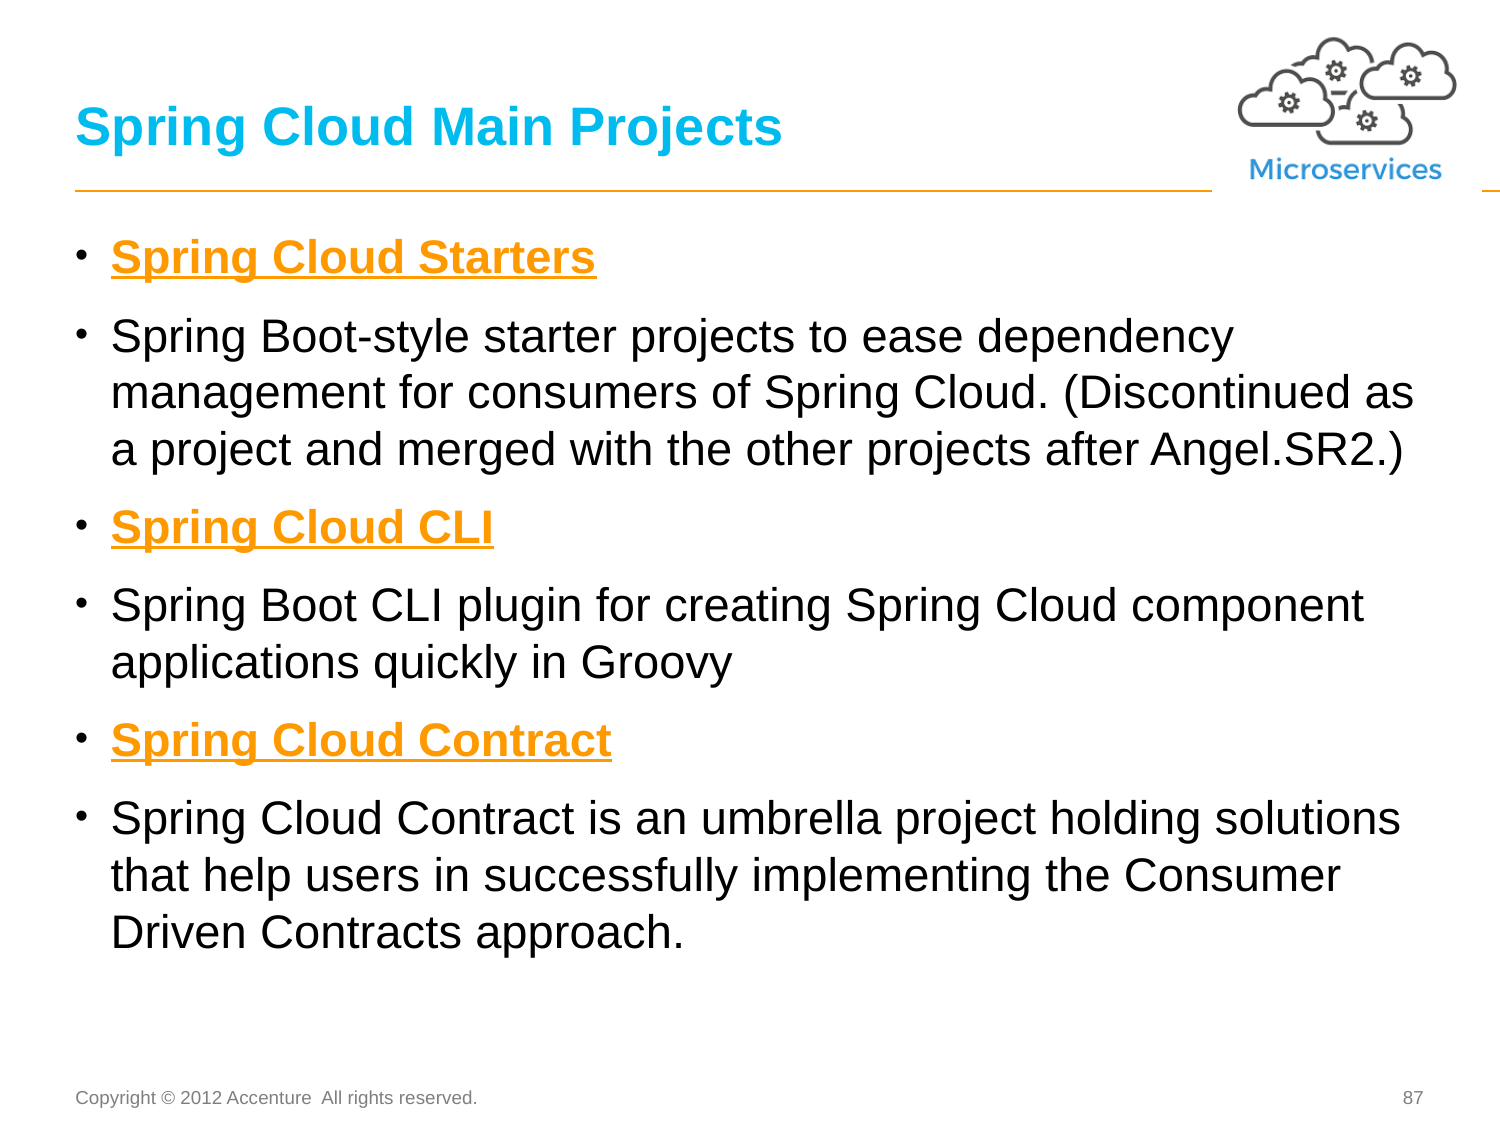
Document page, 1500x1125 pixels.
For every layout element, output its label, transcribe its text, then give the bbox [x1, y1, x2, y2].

list Spring Cloud Starters Spring Boot-style starter projects to ease dependency management for consumers of Spring Cloud. (Discontinued as a project and merged with the other projects after Angel.SR2.) Spring Cloud CLI Spring Boot CLI plugin for creating Spring Cloud component applications quickly in Groovy Spring Cloud Contract Spring Cloud Contract is an umbrella project holding solutions that help users in successfully implementing the Consumer Driven Contracts approach. [75, 226, 1425, 1018]
picture [1212, 1, 1482, 203]
title Spring Cloud Main Projects [75, 27, 1422, 157]
